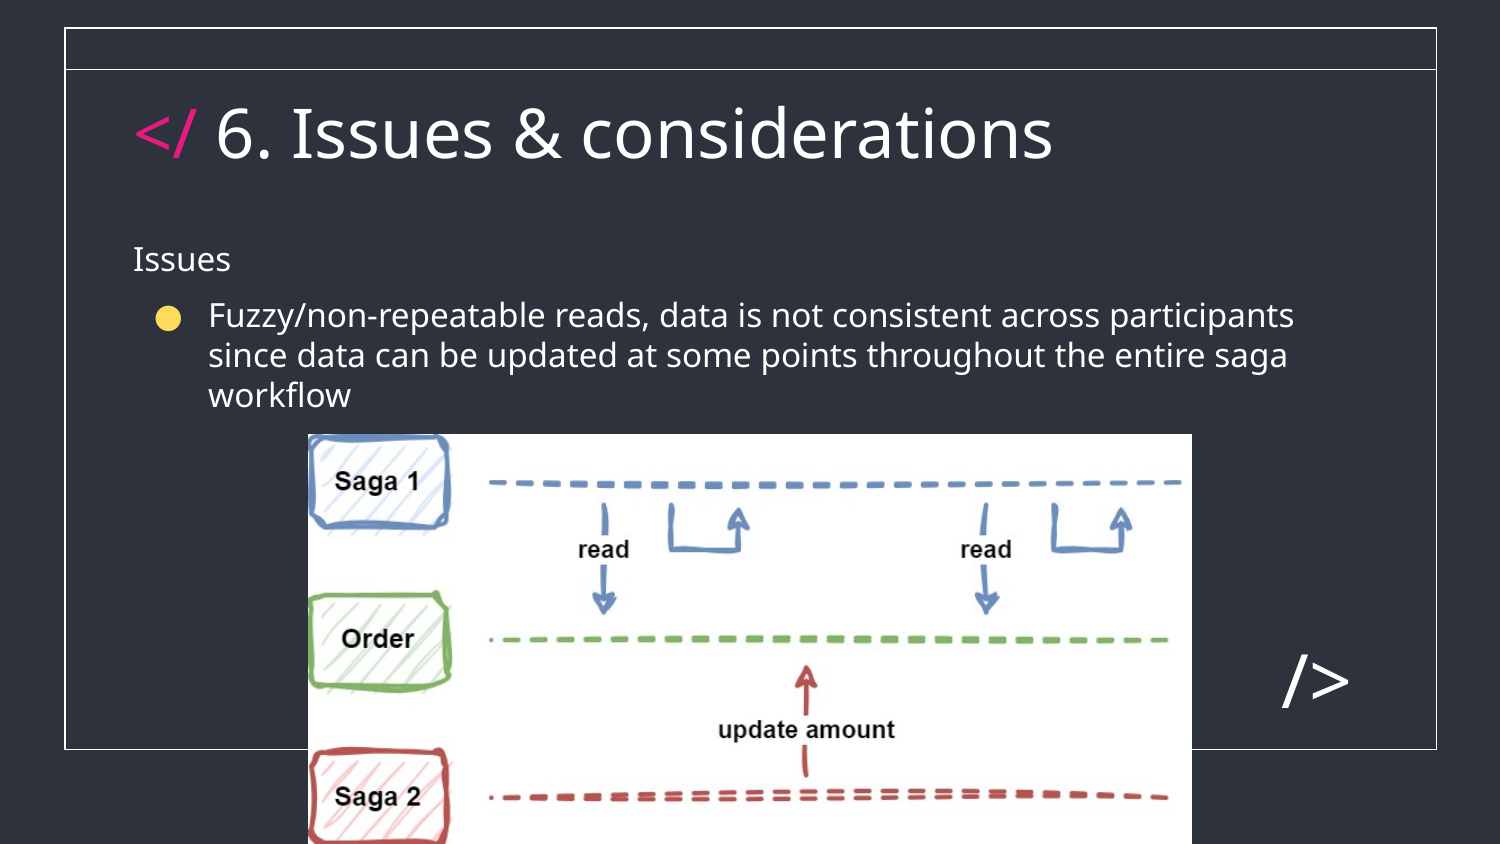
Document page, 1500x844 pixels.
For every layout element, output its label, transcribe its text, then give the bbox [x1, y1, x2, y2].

title </ 6. Issues & considerations [118, 75, 1382, 170]
text_box /> [1266, 634, 1382, 734]
list Issues Fuzzy/non-repeatable reads, data is not consistent across participants since data can be updated at some points throughout the entire saga workflow [118, 222, 1382, 632]
picture [308, 434, 1192, 844]
